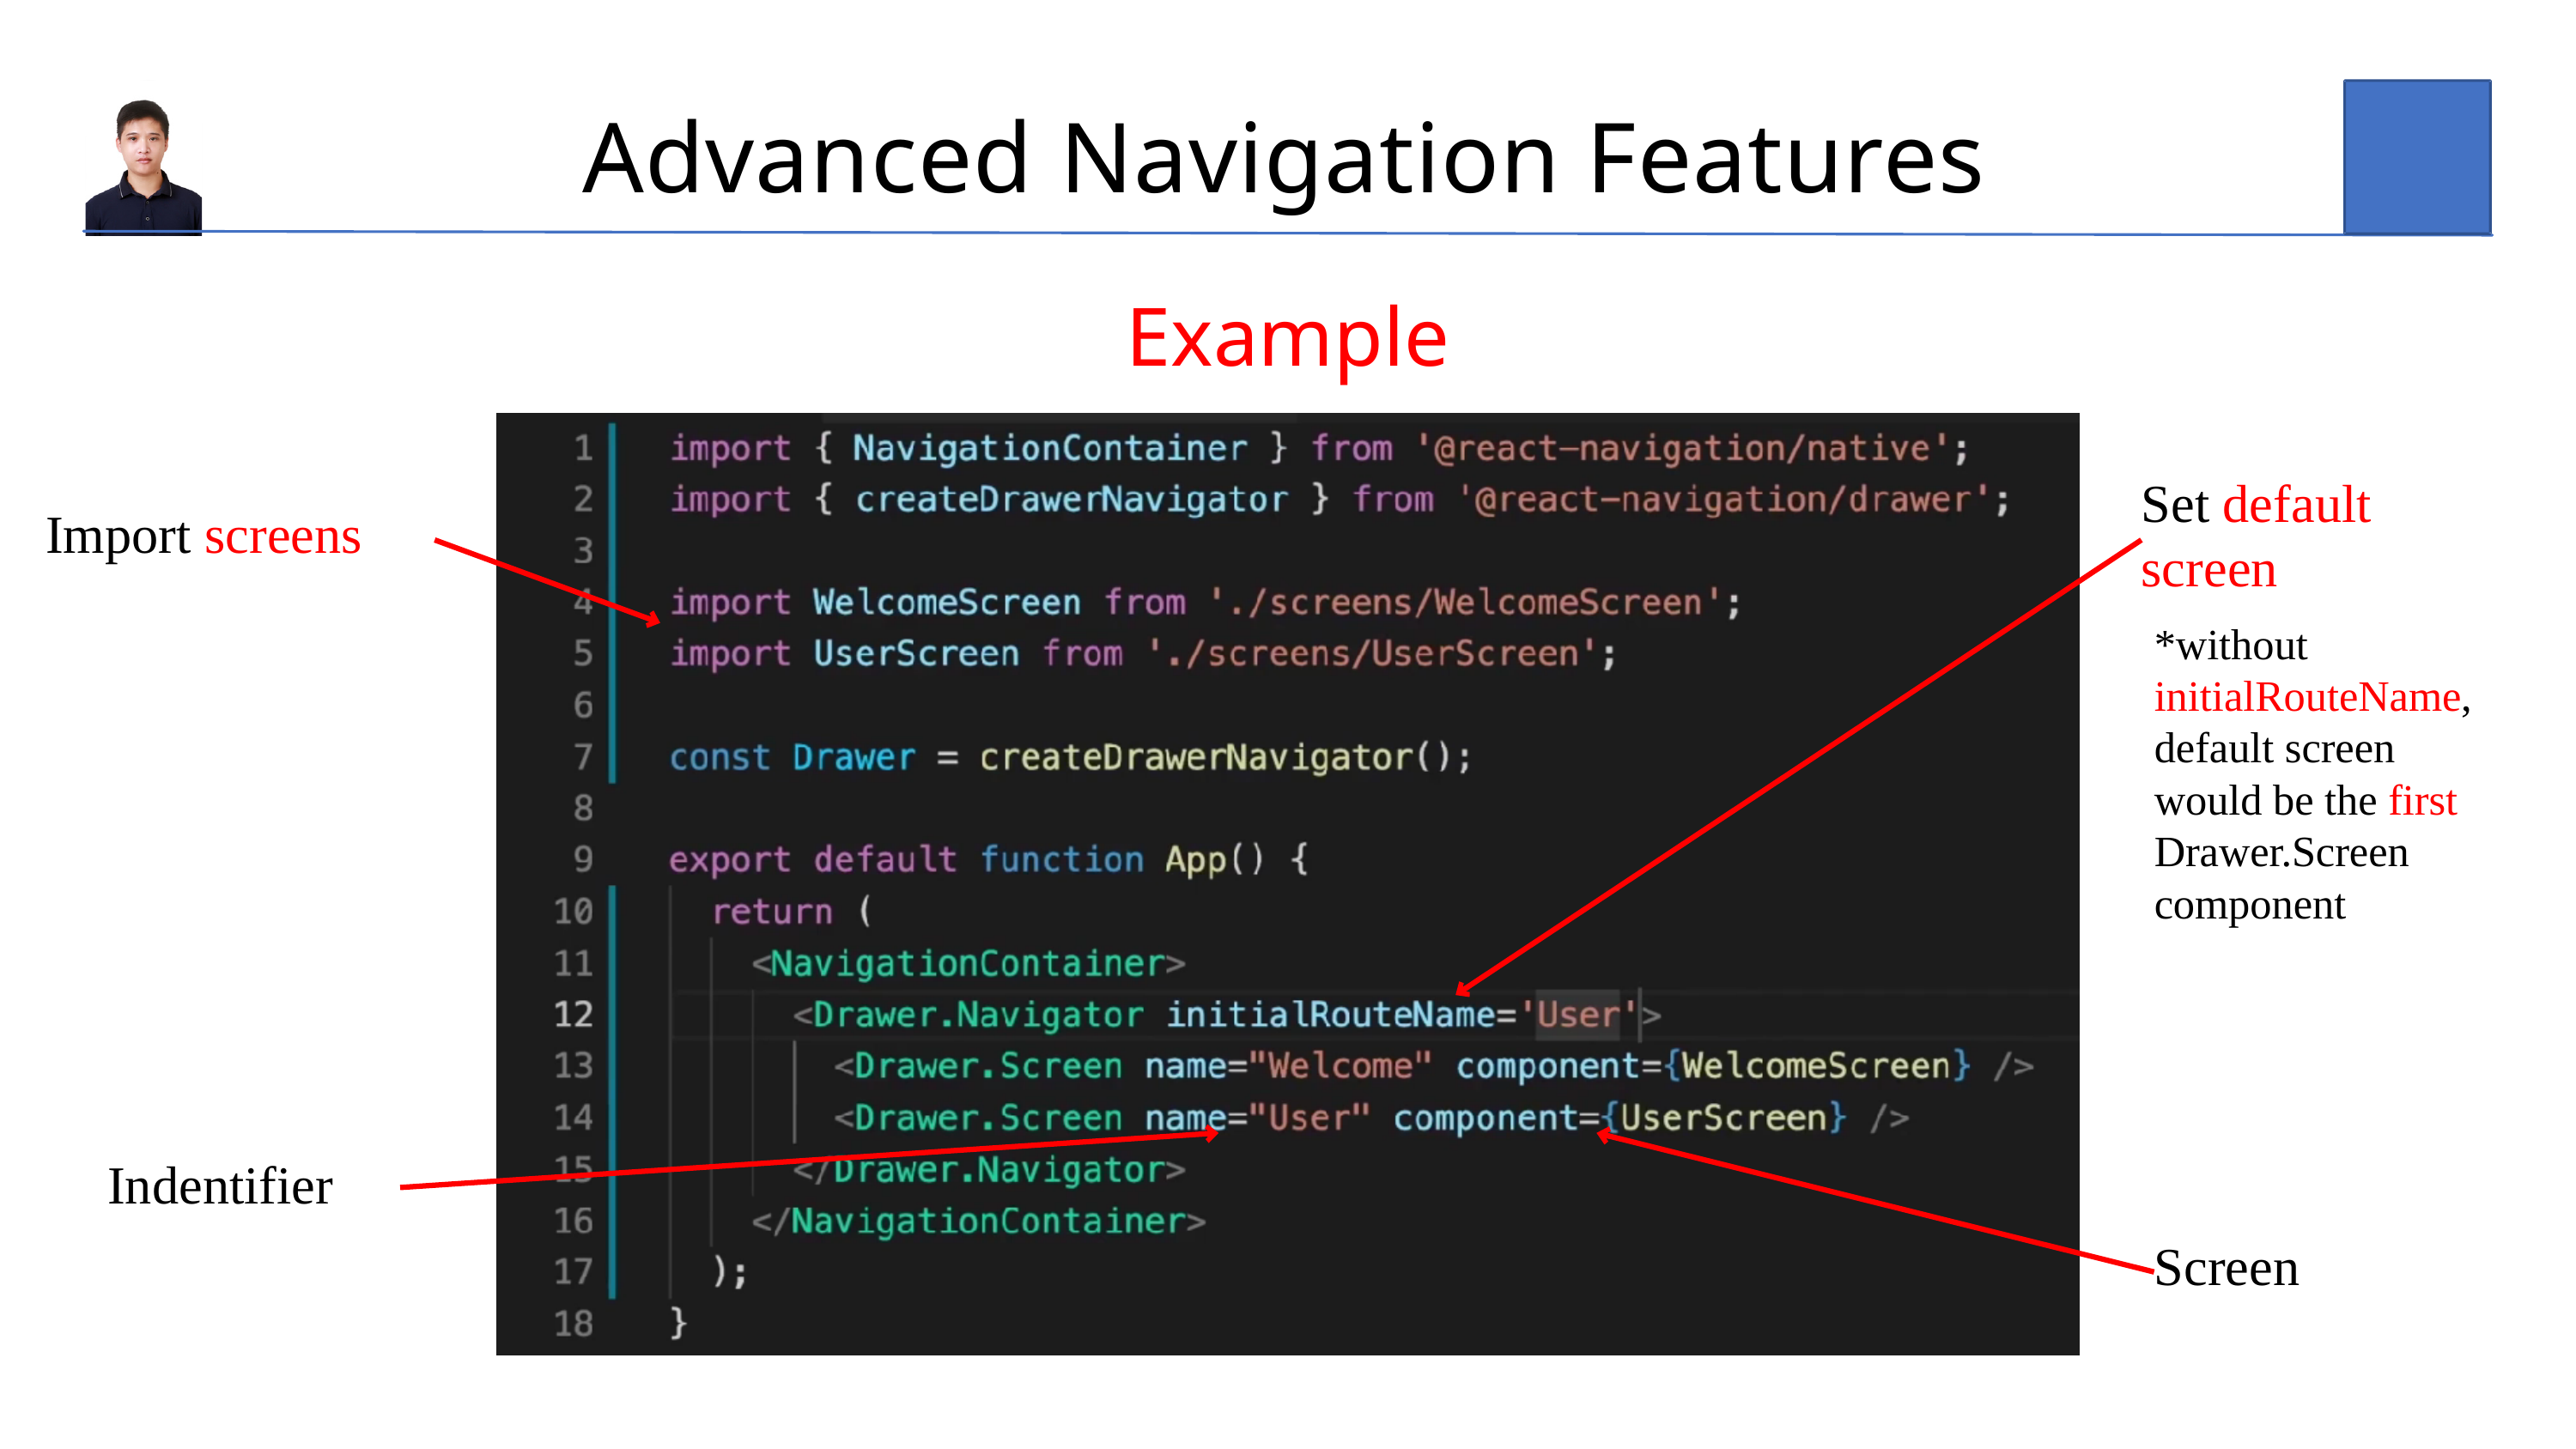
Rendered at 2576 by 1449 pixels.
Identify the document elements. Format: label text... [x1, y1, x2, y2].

text_box [85, 232, 203, 236]
text_box [496, 413, 2080, 1356]
text_box Set default screen [2141, 469, 2456, 597]
text_box [85, 80, 203, 231]
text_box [2342, 79, 2493, 235]
text_box Example [993, 286, 1583, 383]
text_box Screen [2154, 1232, 2543, 1297]
text_box *without initialRouteName, default screen would be the first Drawer.Screen component [2154, 615, 2506, 928]
text_box [400, 1127, 1219, 1188]
text_box Indentifier [107, 1150, 497, 1215]
text_box Import screens [46, 500, 435, 565]
text_box [1455, 539, 2142, 996]
text_box Advanced Navigation Features [240, 96, 2330, 213]
